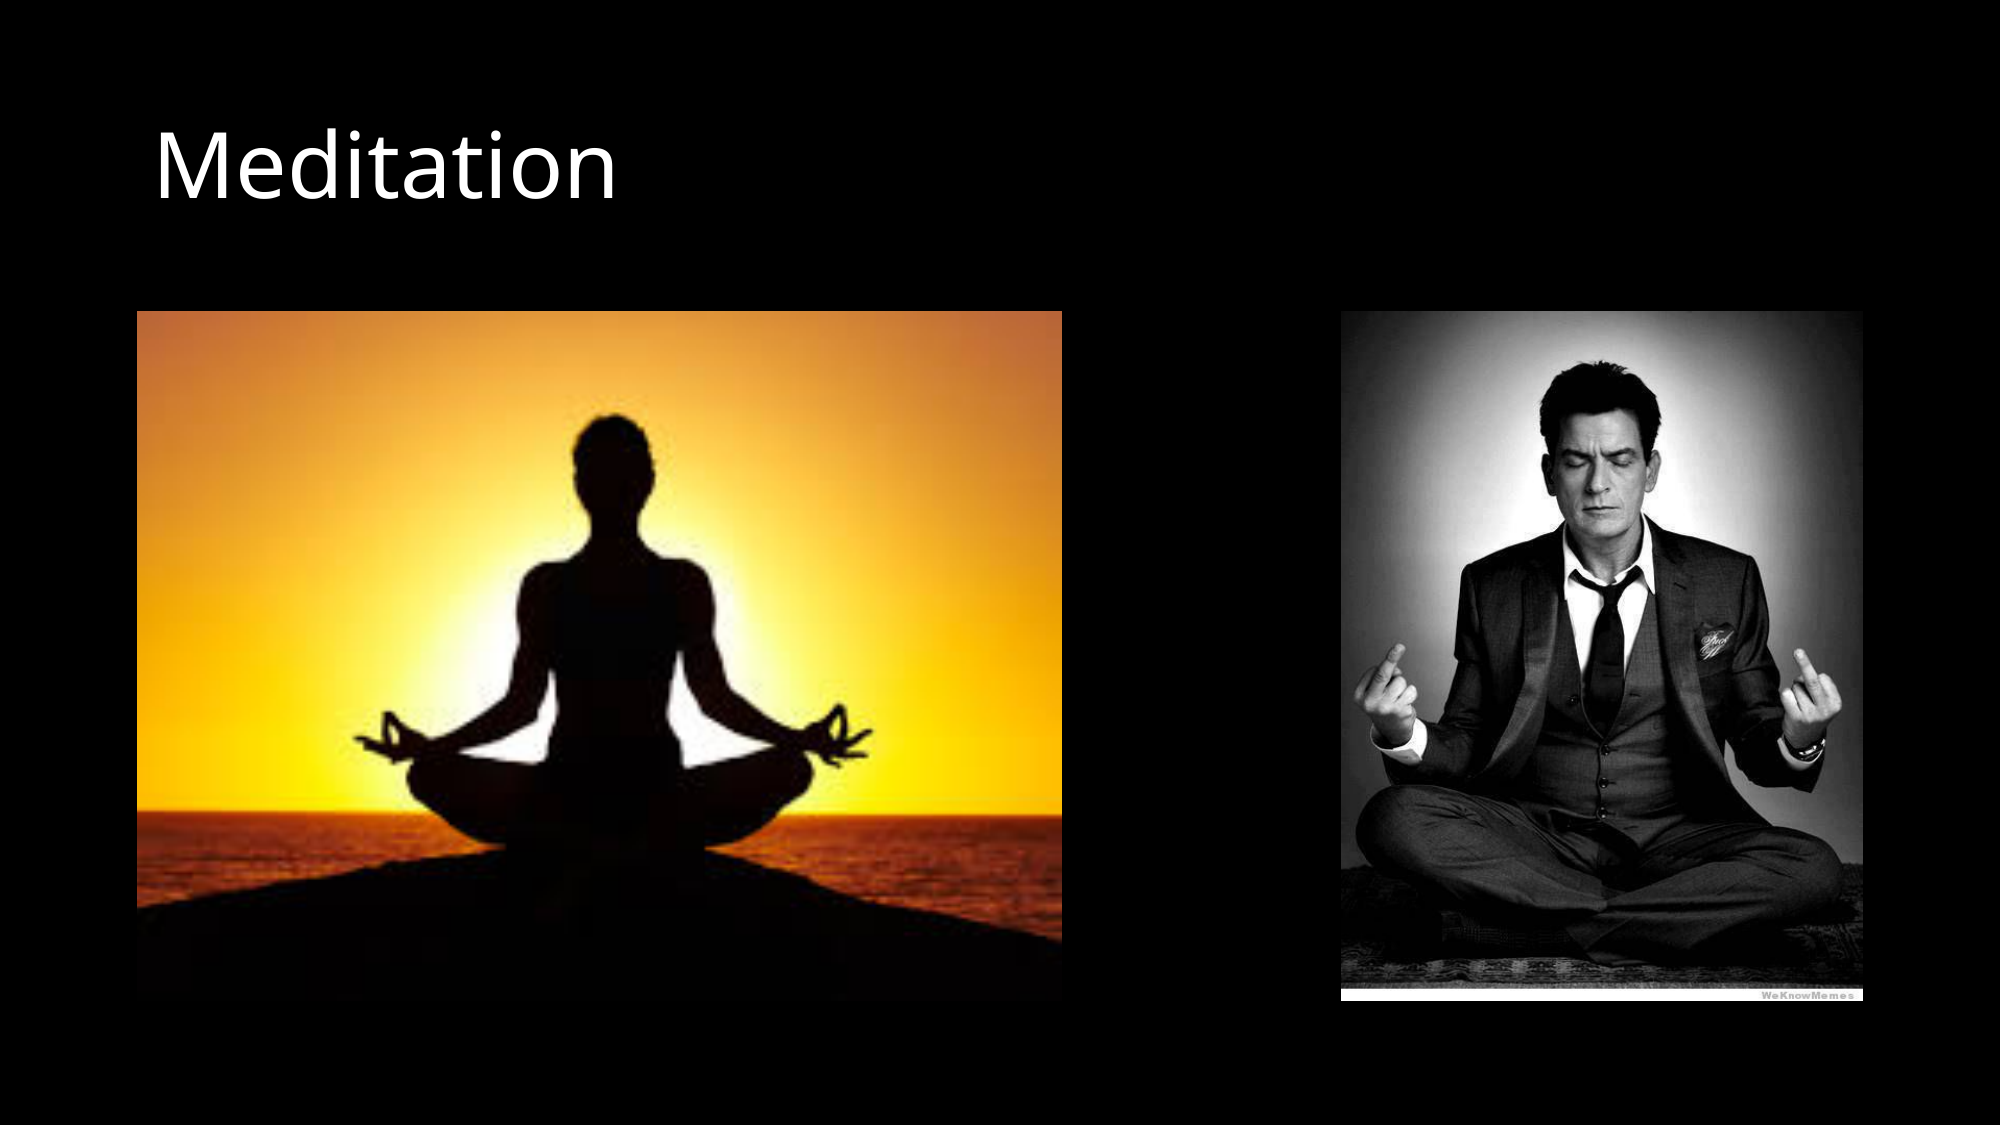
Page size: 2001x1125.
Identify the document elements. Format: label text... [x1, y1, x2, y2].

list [1341, 311, 1863, 1001]
title Meditation [137, 59, 1863, 278]
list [137, 311, 1062, 1001]
